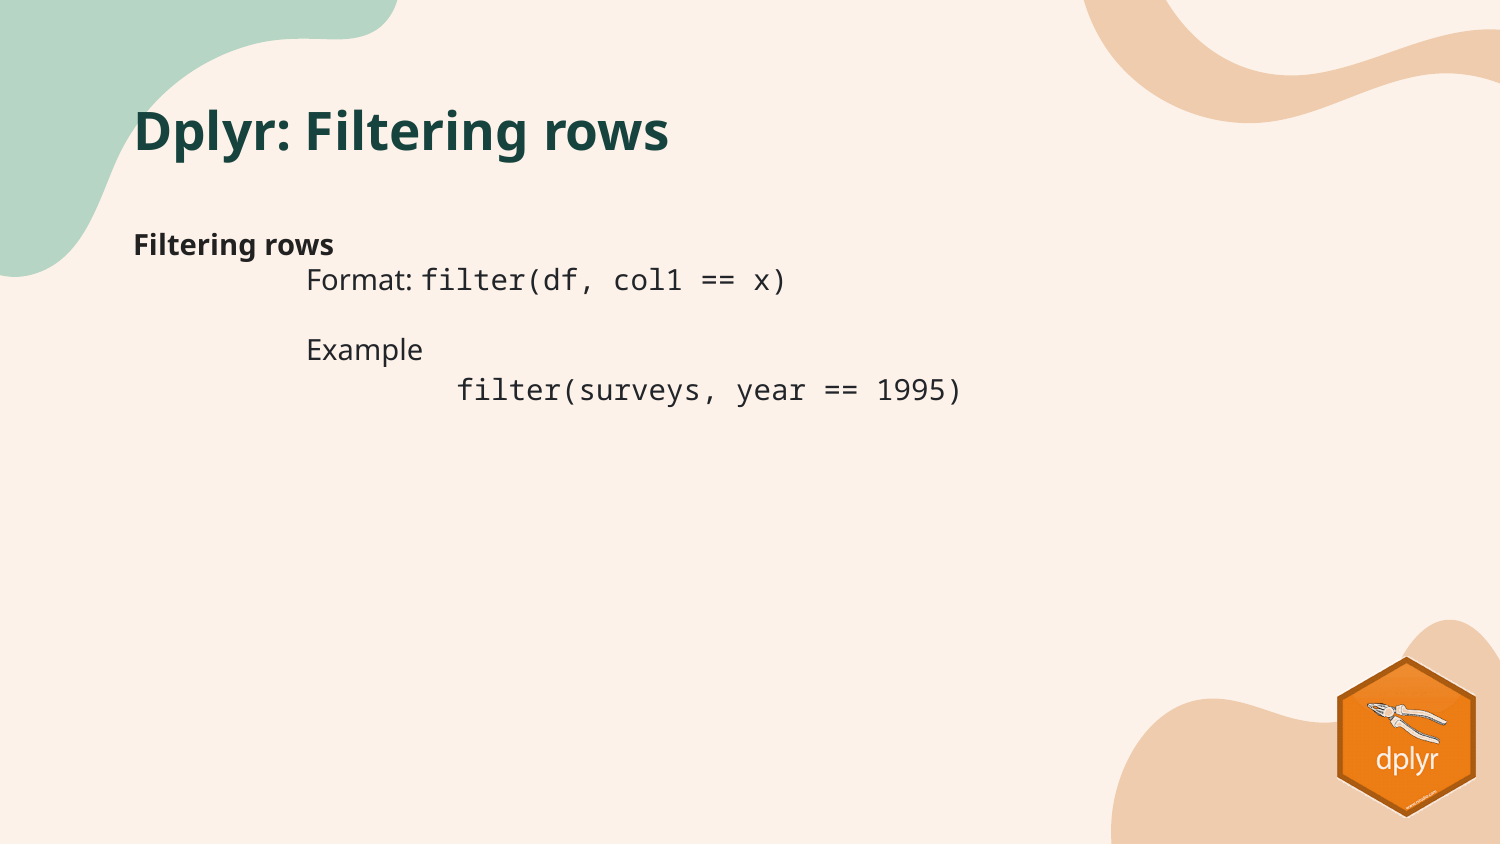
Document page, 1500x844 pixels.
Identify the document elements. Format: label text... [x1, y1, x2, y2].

picture [1336, 644, 1480, 829]
title Dplyr: Filtering rows [118, 82, 1196, 176]
text_box Filtering rows Format: filter(df, col1 == x) Example filter(surveys, year == 1995) [118, 176, 1352, 825]
